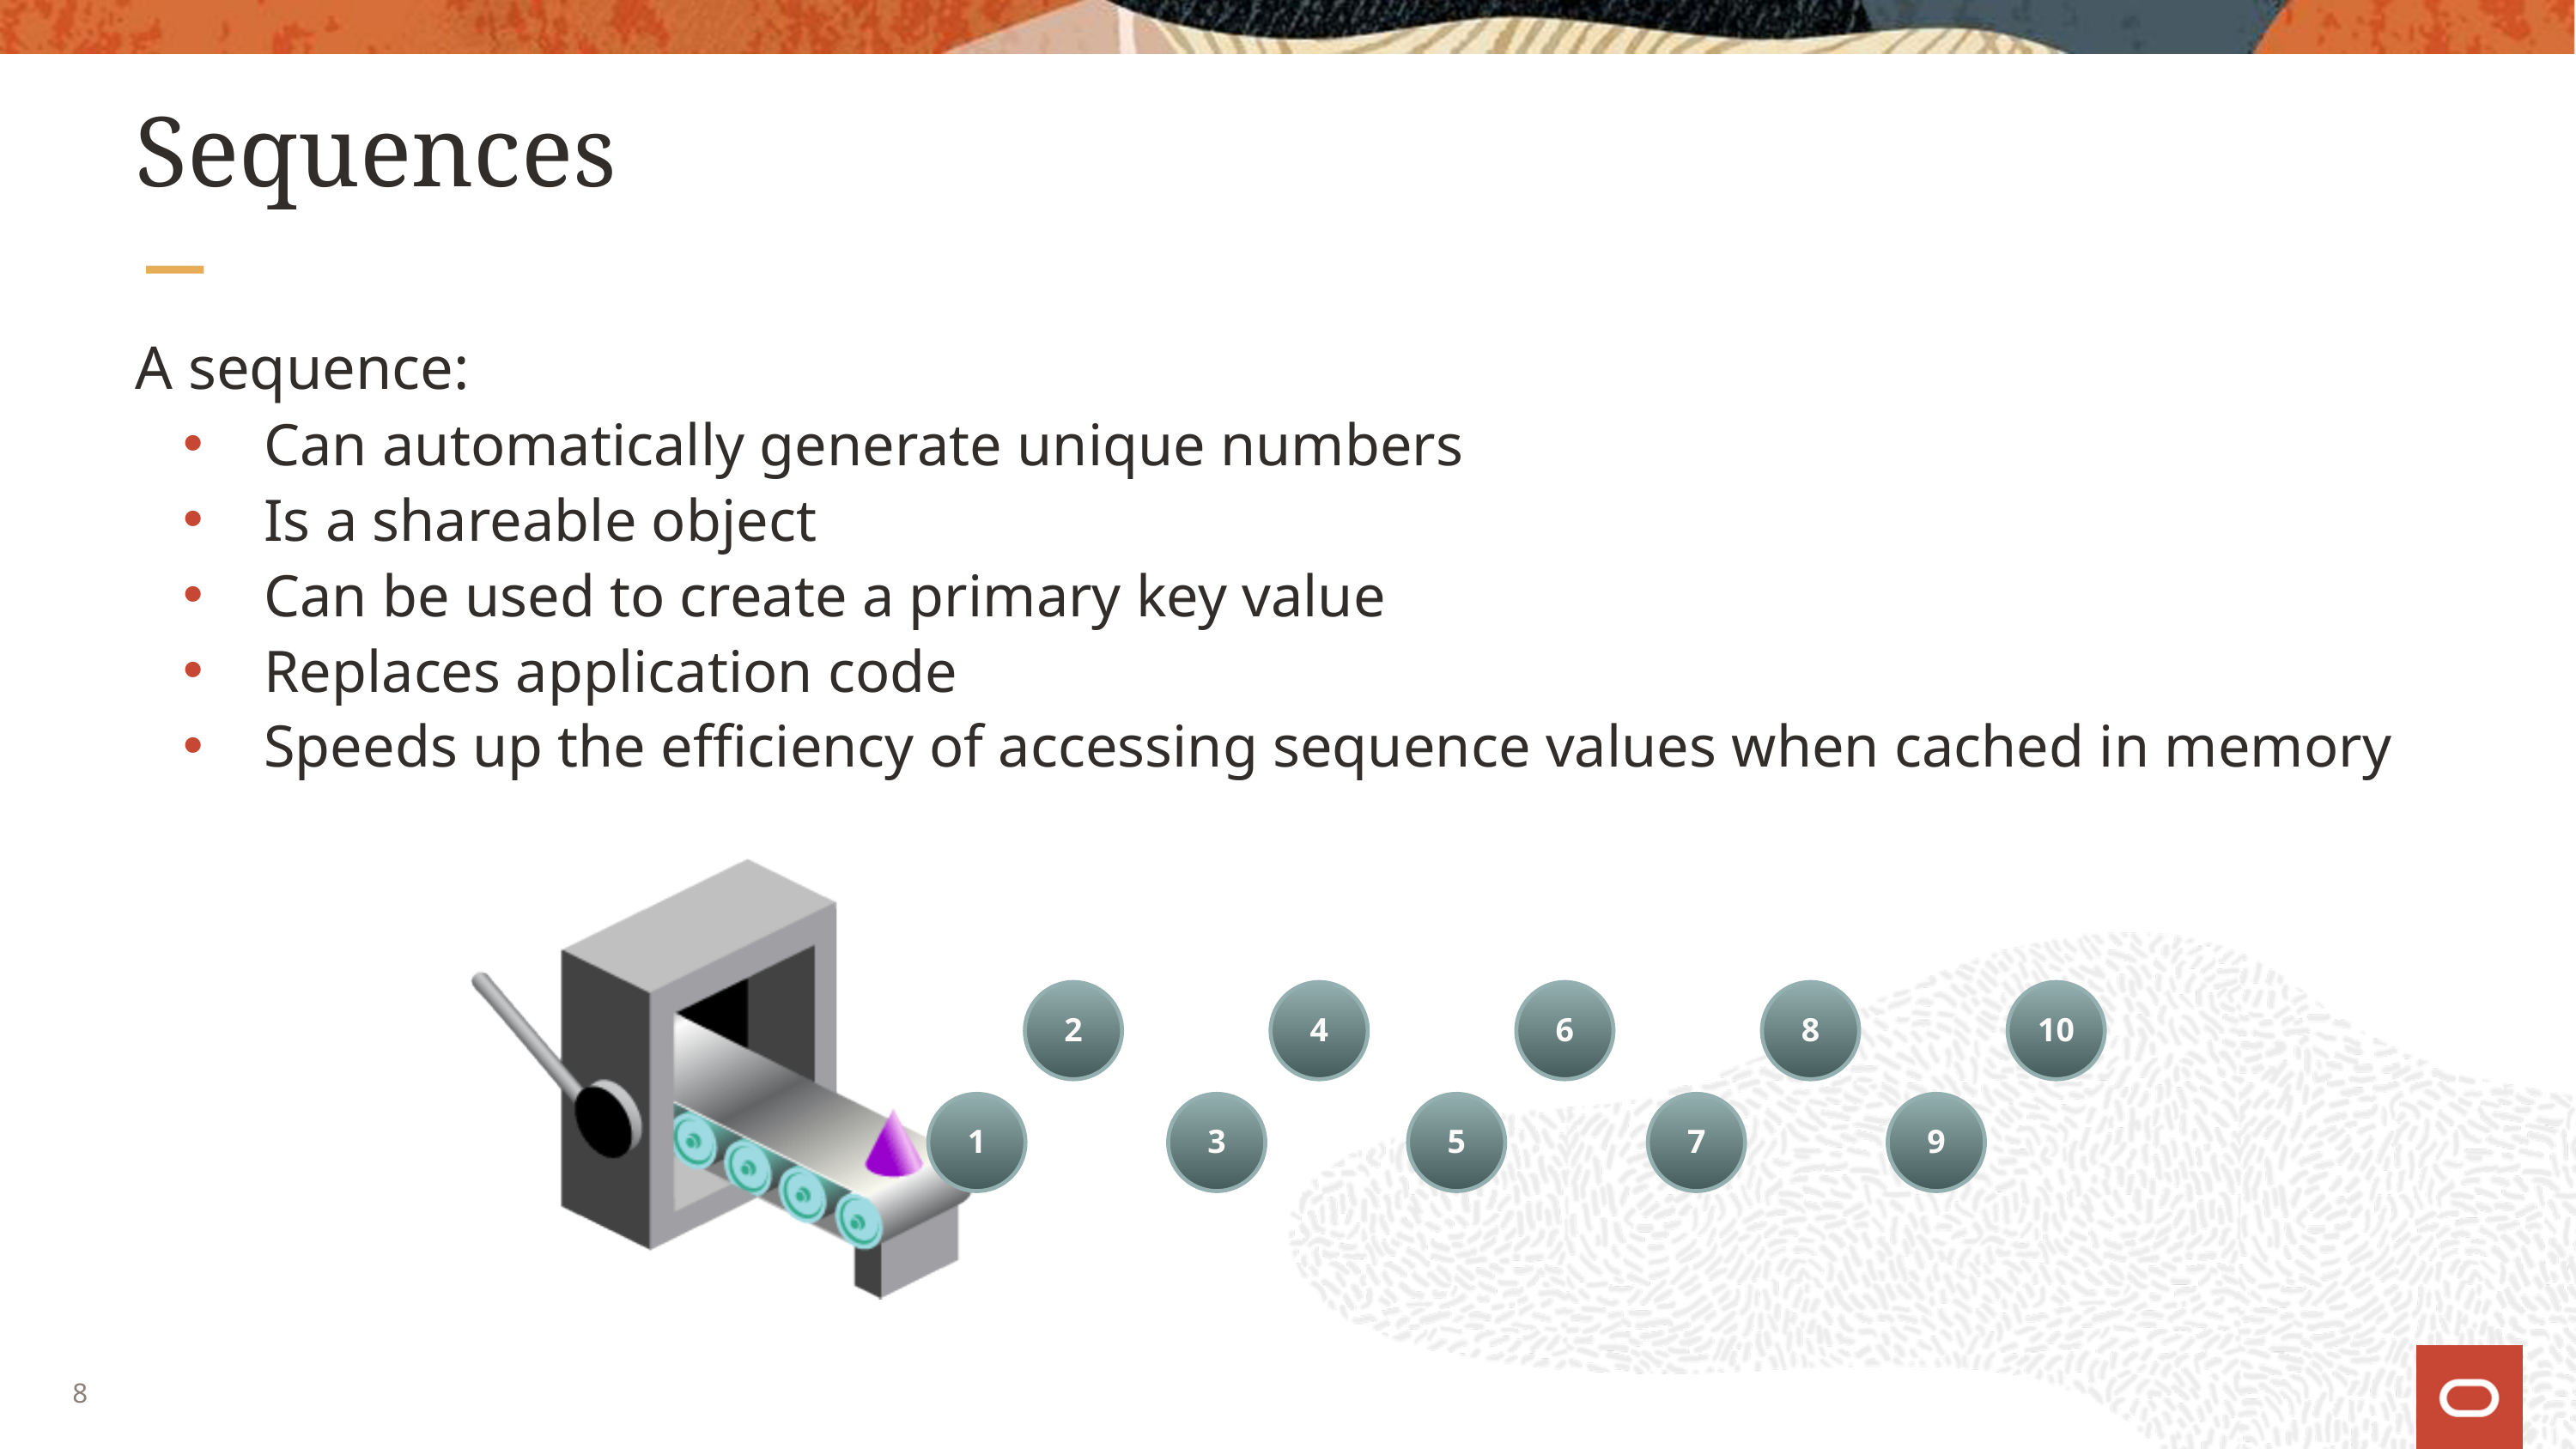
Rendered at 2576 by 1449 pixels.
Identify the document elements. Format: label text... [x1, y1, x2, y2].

title Sequences [131, 86, 2445, 252]
picture [0, 0, 2576, 54]
text_box [394, 590, 2190, 642]
picture [2416, 1345, 2523, 1449]
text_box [471, 858, 2105, 1300]
list A sequence: Can automatically generate unique numbers Is a shareable object Can be used to create a primary key value Replaces application code Speeds up the efficiency of accessing sequence values when cached in memory [131, 319, 2445, 782]
